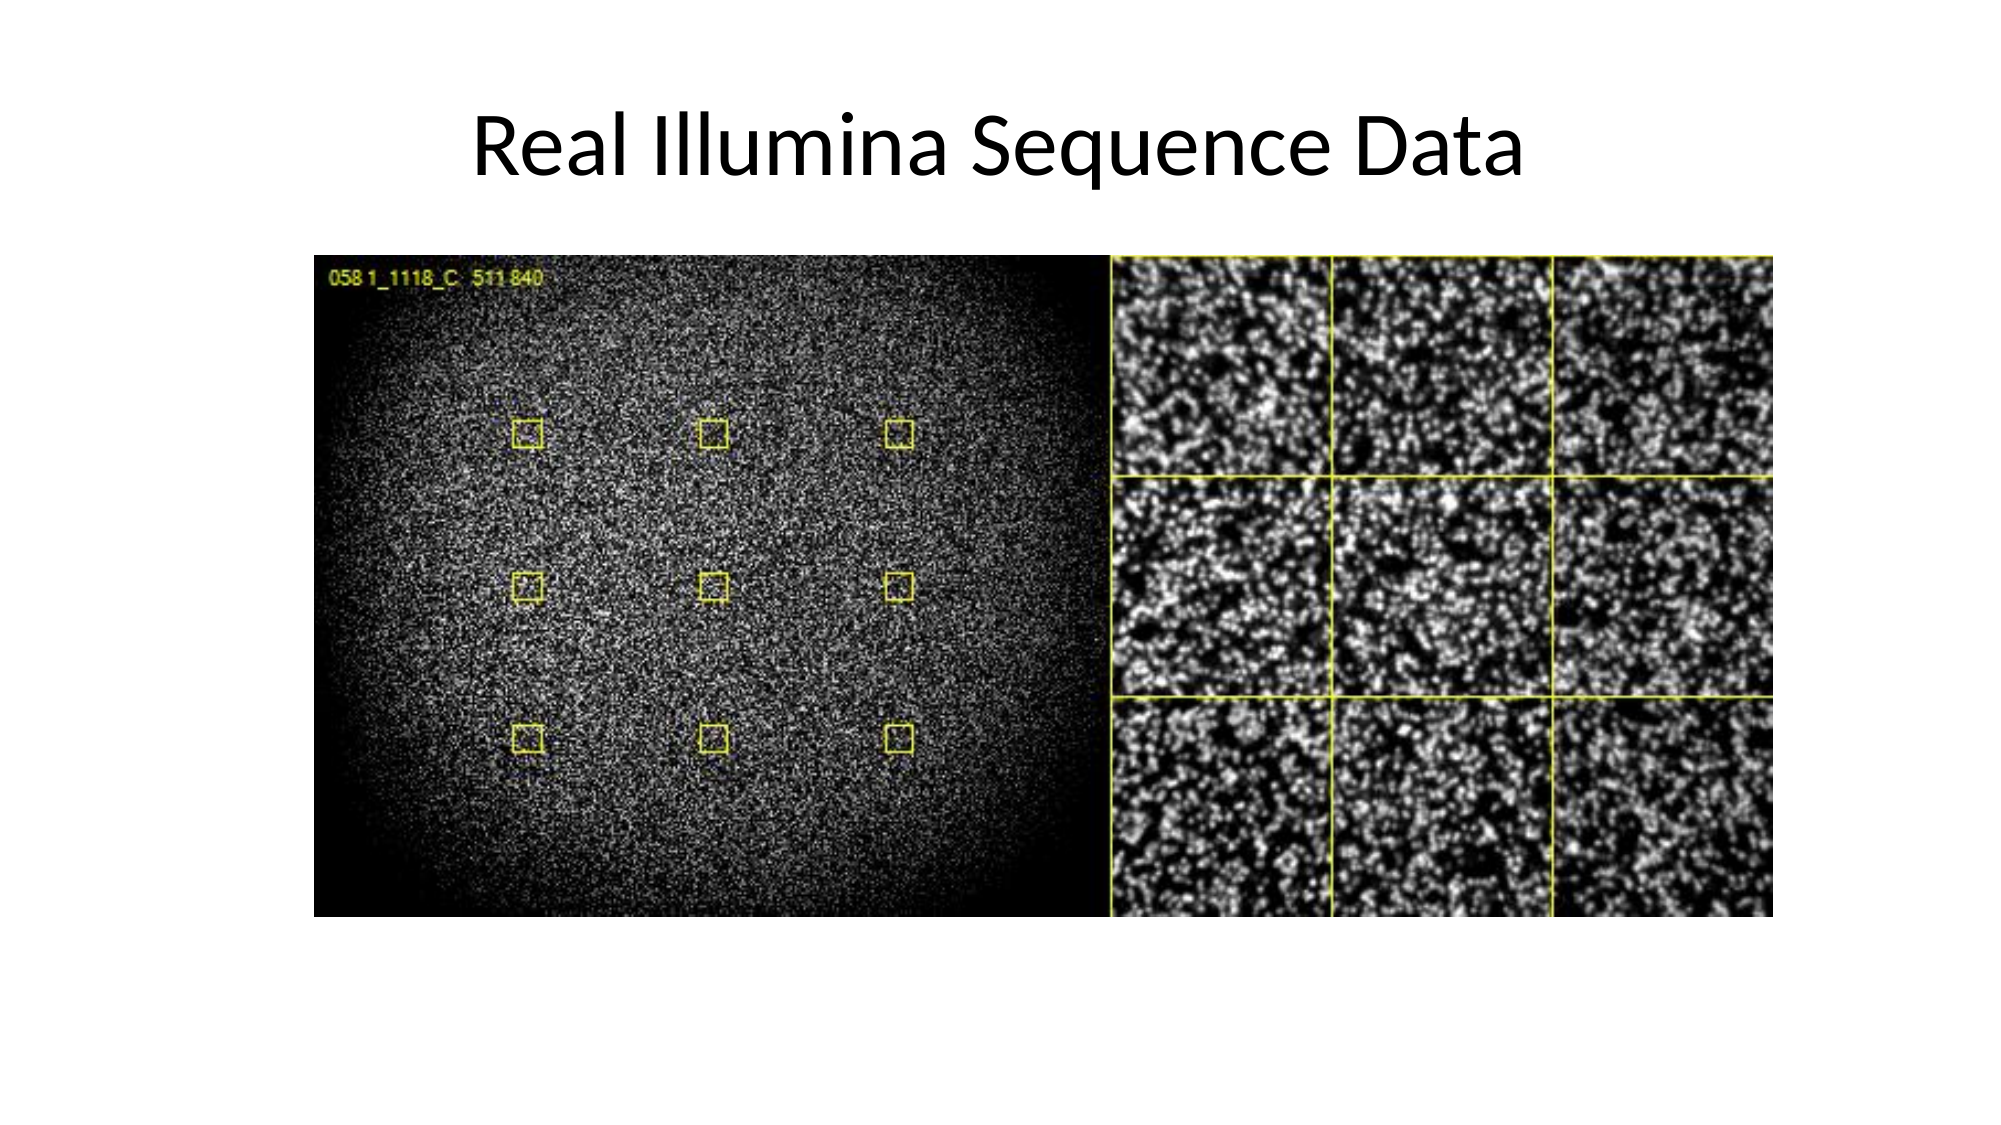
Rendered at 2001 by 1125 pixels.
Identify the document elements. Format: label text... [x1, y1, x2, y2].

picture [314, 255, 1773, 918]
title Real Illumina Sequence Data [99, 45, 1900, 233]
